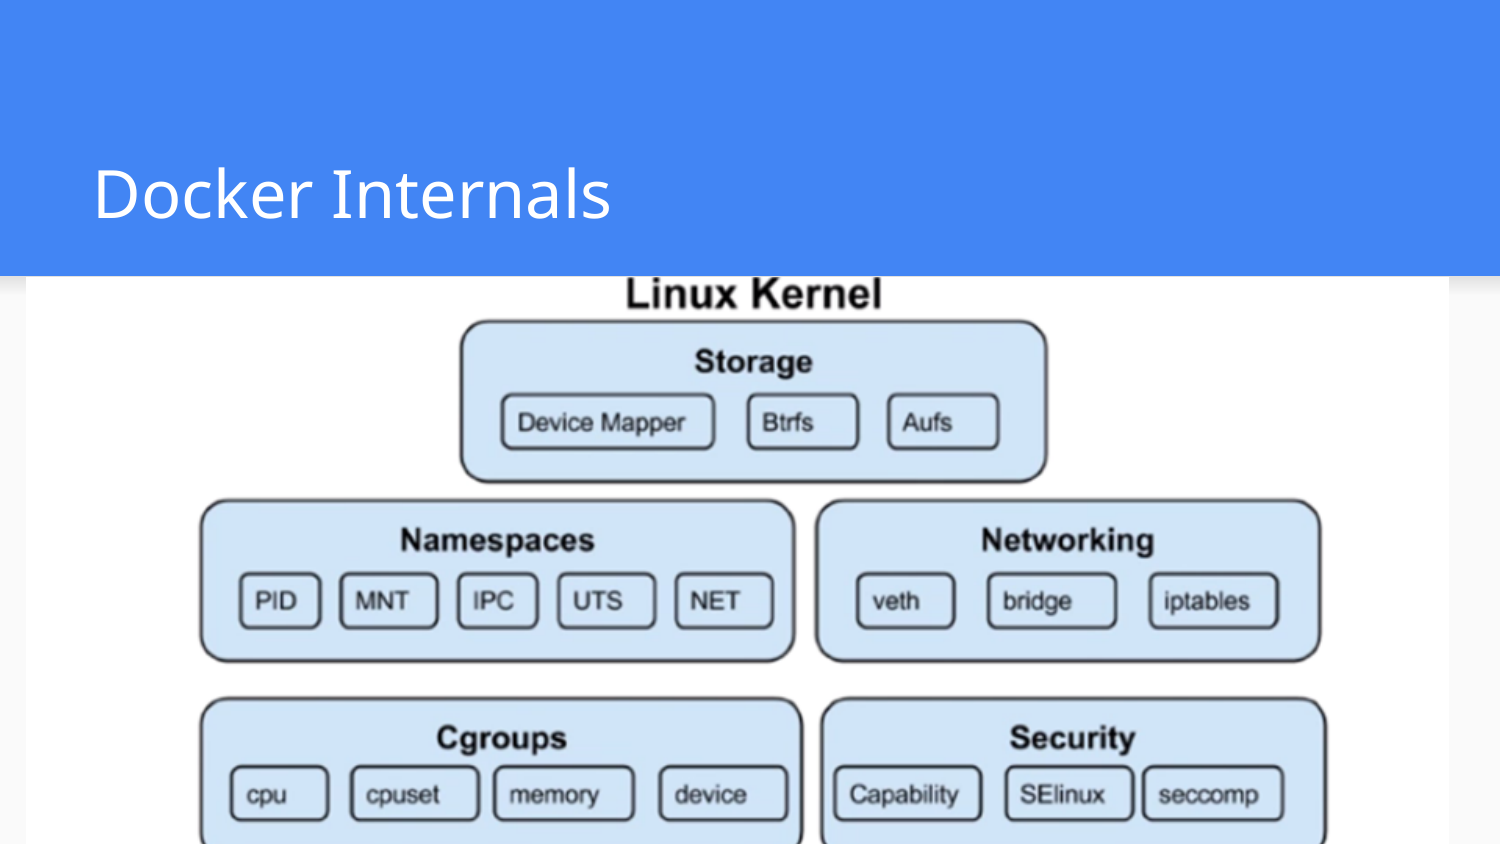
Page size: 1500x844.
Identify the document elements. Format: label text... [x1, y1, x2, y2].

picture [26, 277, 1449, 844]
title Docker Internals [77, 121, 1427, 248]
